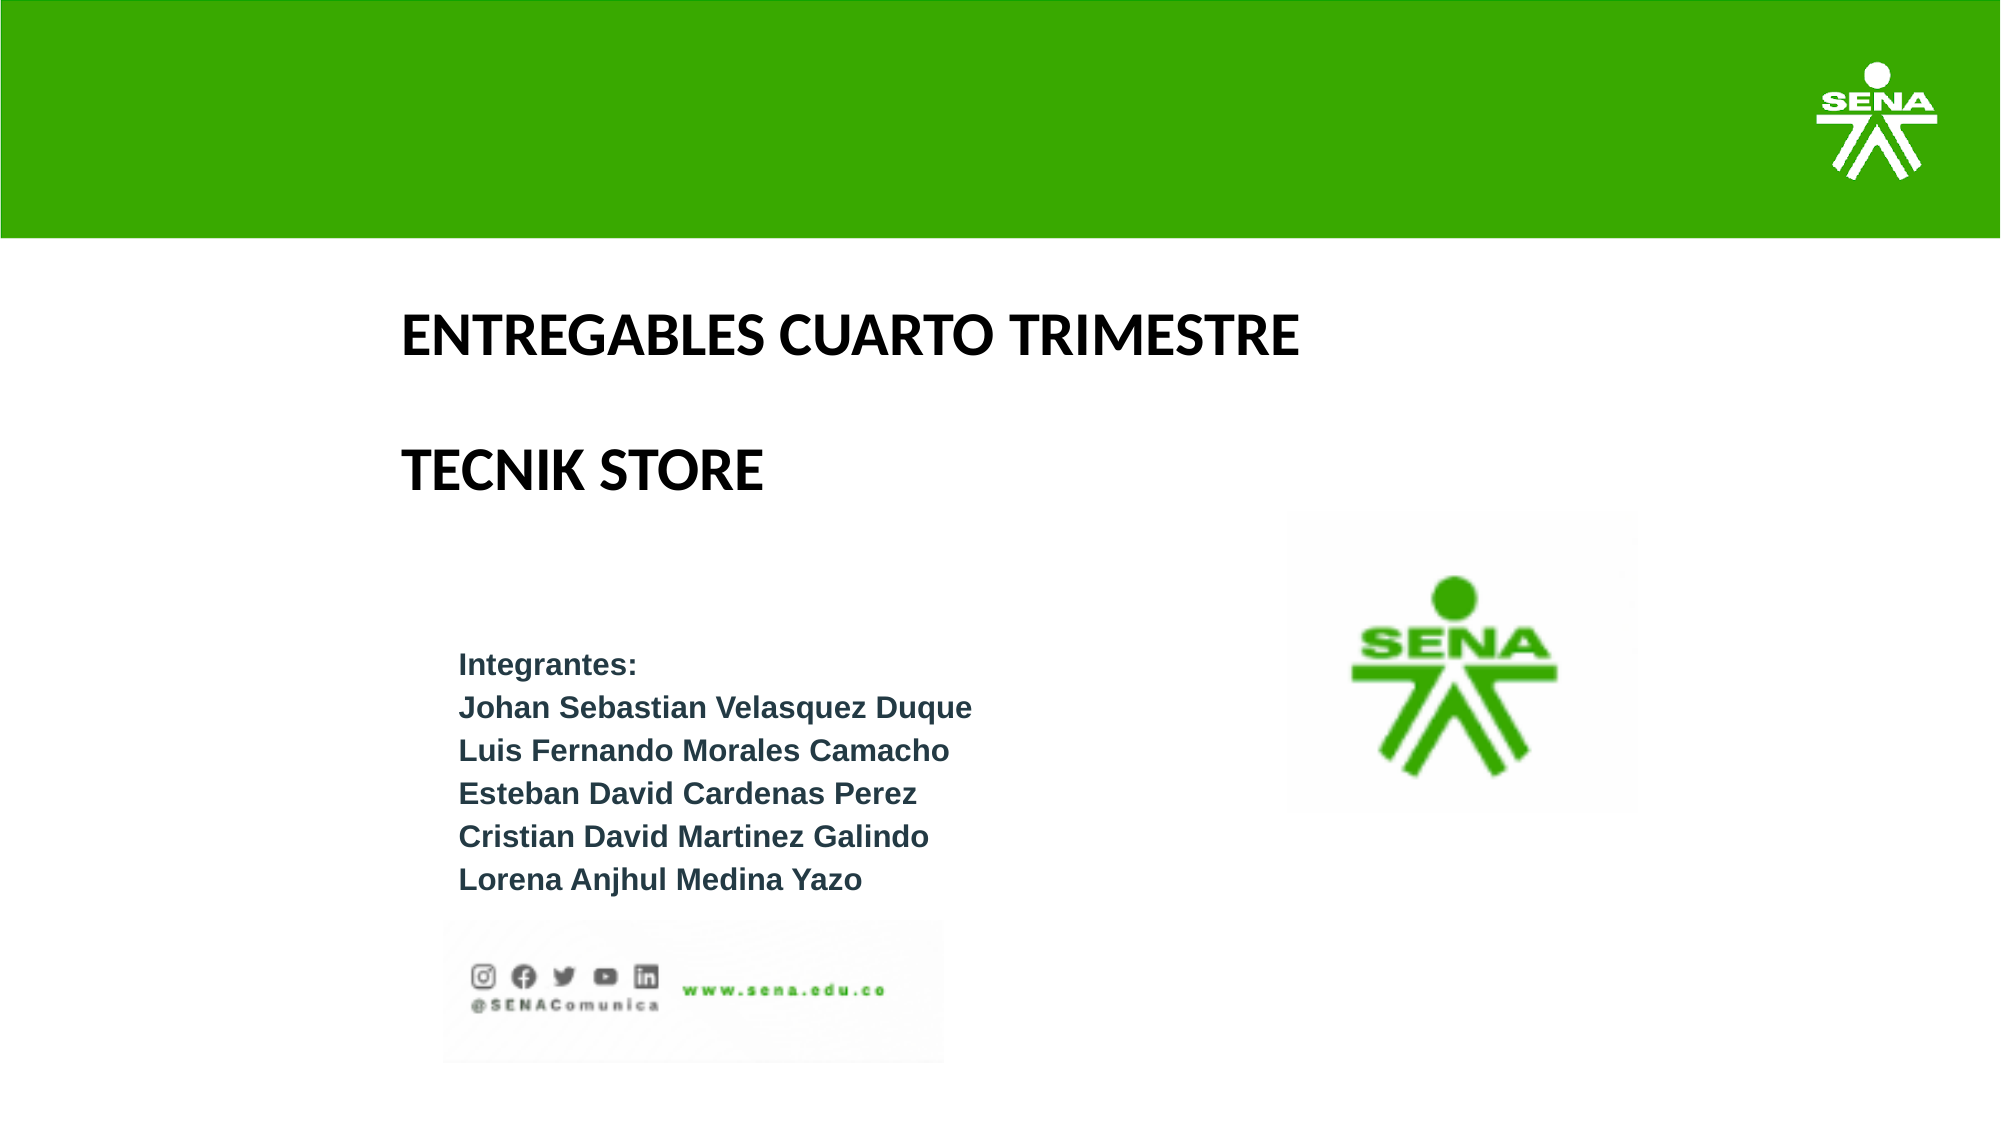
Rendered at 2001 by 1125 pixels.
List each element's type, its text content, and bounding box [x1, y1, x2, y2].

title ENTREGABLES CUARTO TRIMESTRE TECNIK STORE [386, 294, 1698, 512]
picture [0, 0, 2001, 1125]
text_box Integrantes: Johan Sebastian Velasquez Duque Luis Fernando Morales Camacho Esteban David Cardenas Perez Cristian David Martinez Galindo Lorena Anjhul Medina Yazo [443, 623, 1665, 978]
